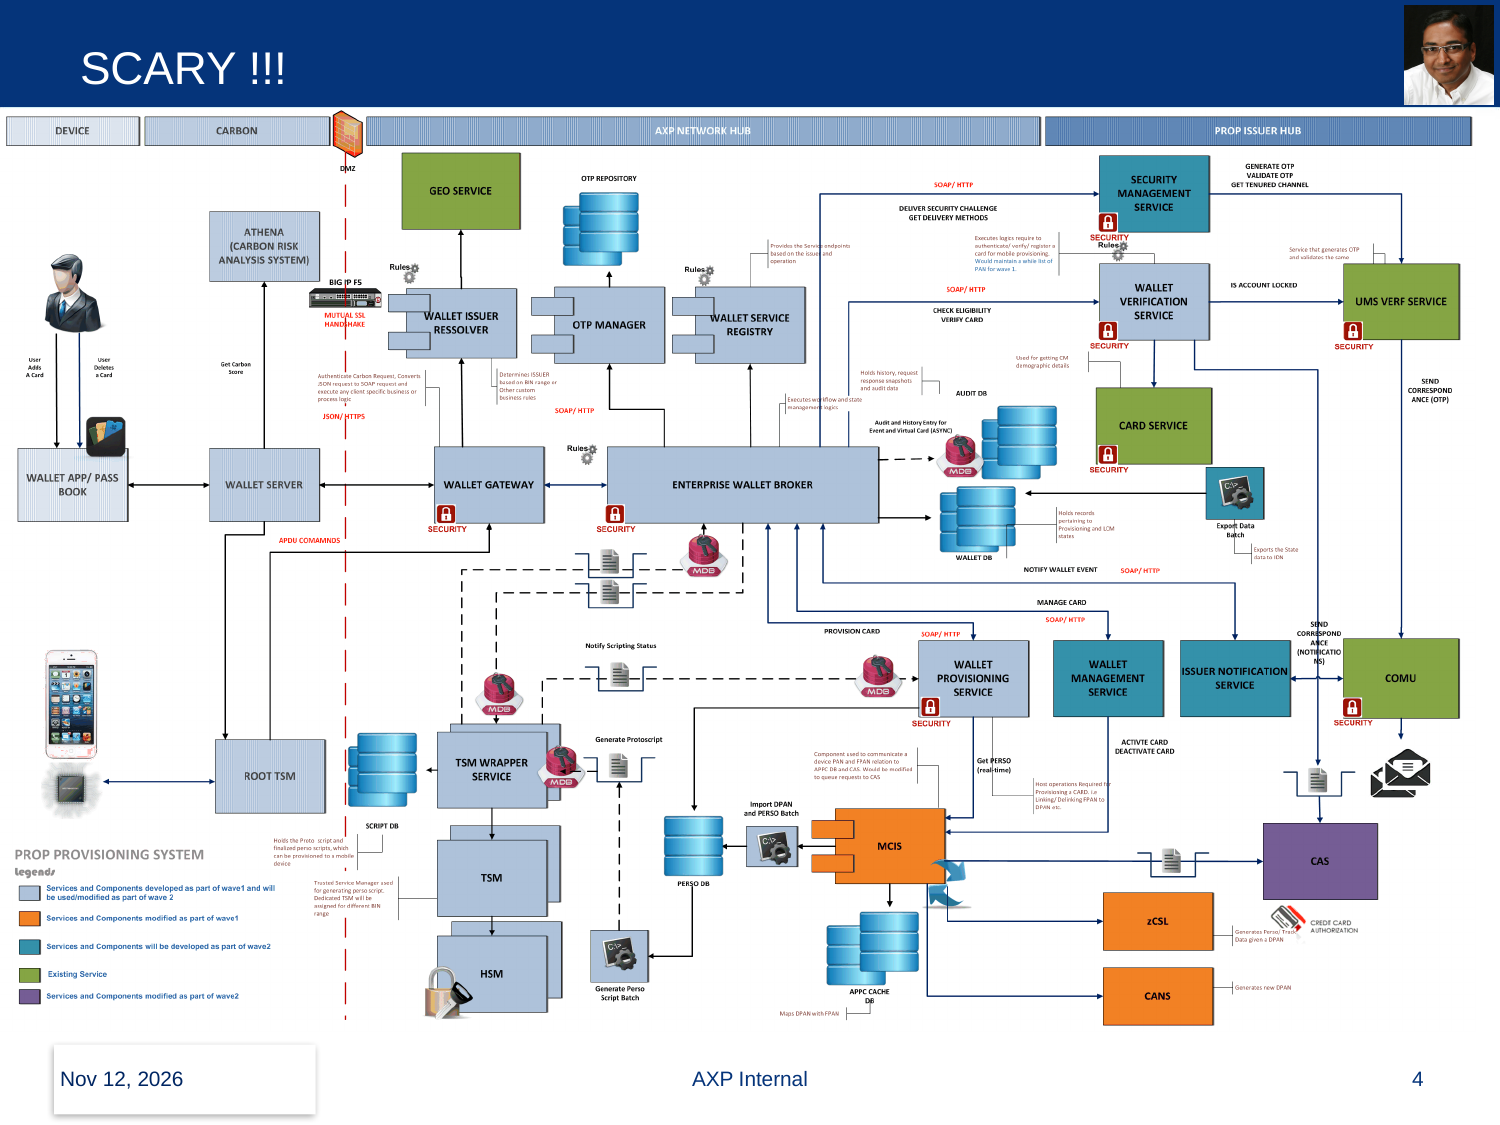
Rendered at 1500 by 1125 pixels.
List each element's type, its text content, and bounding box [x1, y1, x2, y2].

slide_number 4 [1088, 1048, 1439, 1109]
footer AXP Internal [512, 1048, 988, 1109]
title SCARY !!! [65, 31, 1398, 107]
slide_number 24-Jun-15 [45, 1048, 396, 1109]
picture [0, 0, 1500, 1125]
